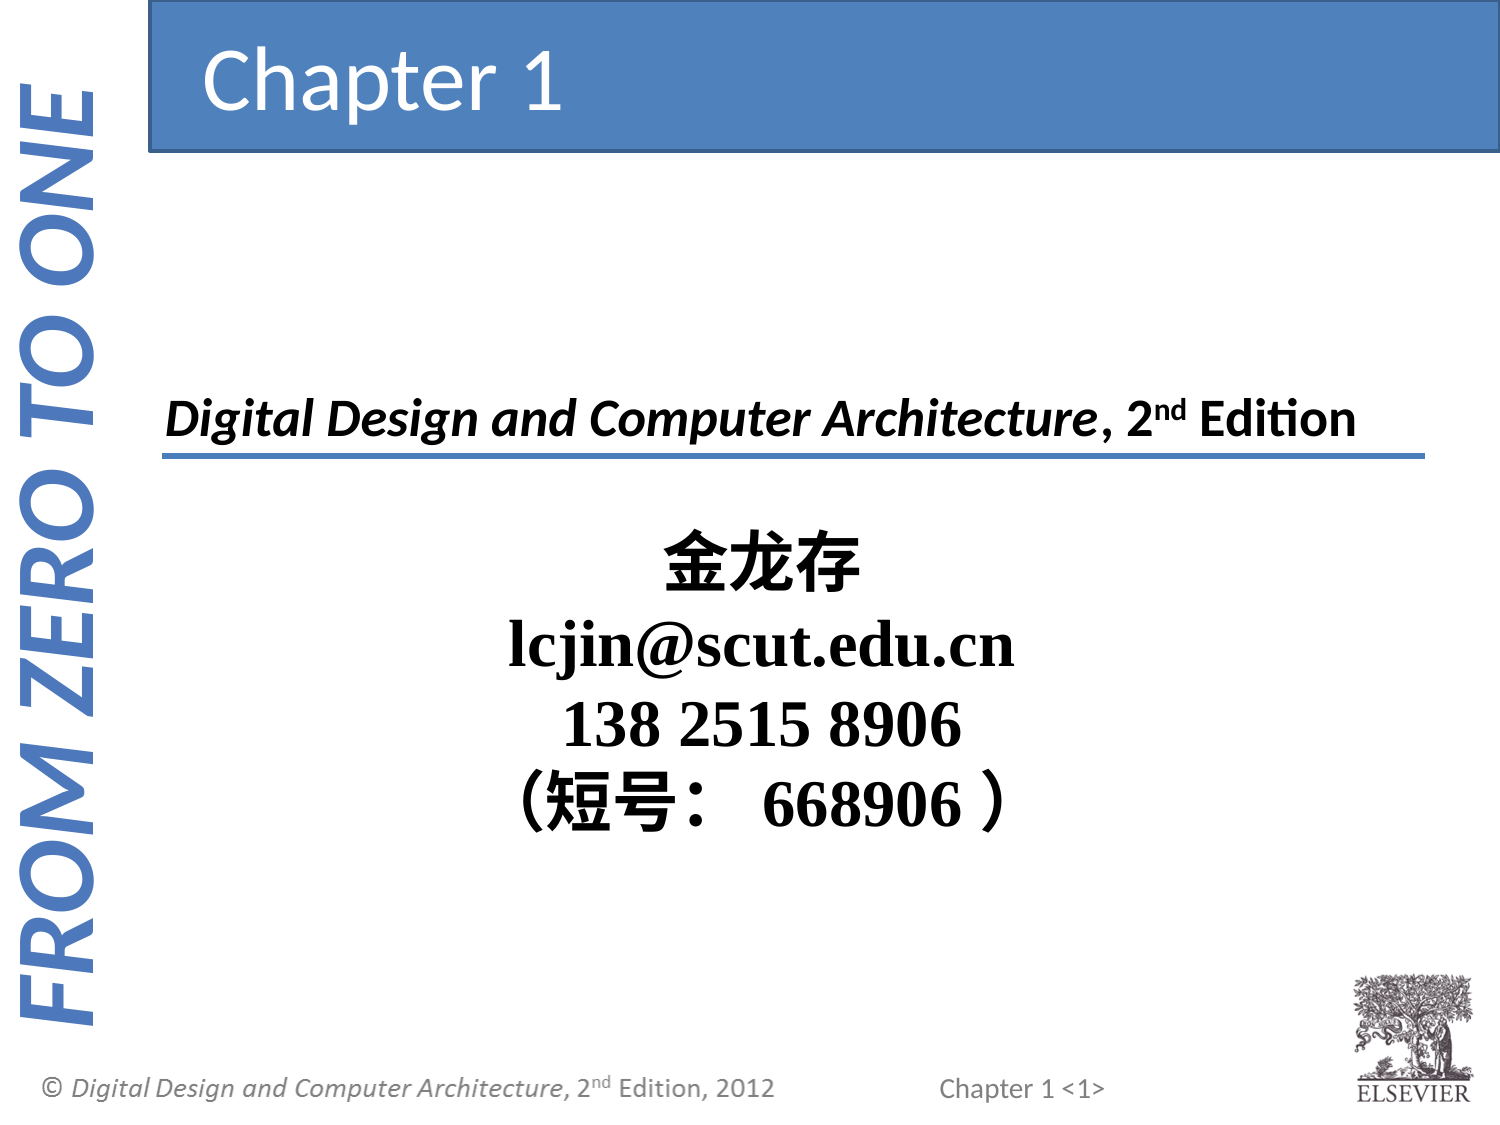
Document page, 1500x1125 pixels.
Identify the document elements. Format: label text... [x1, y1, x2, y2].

text_box 金龙存 lcjin@scut.edu.cn 138 2515 8906 （短号：668906） [375, 512, 1150, 847]
picture [0, 0, 1500, 1125]
text_box Digital Design and Computer Architecture, 2nd Edition [150, 374, 1388, 455]
text_box Chapter 1 [187, 11, 1488, 136]
